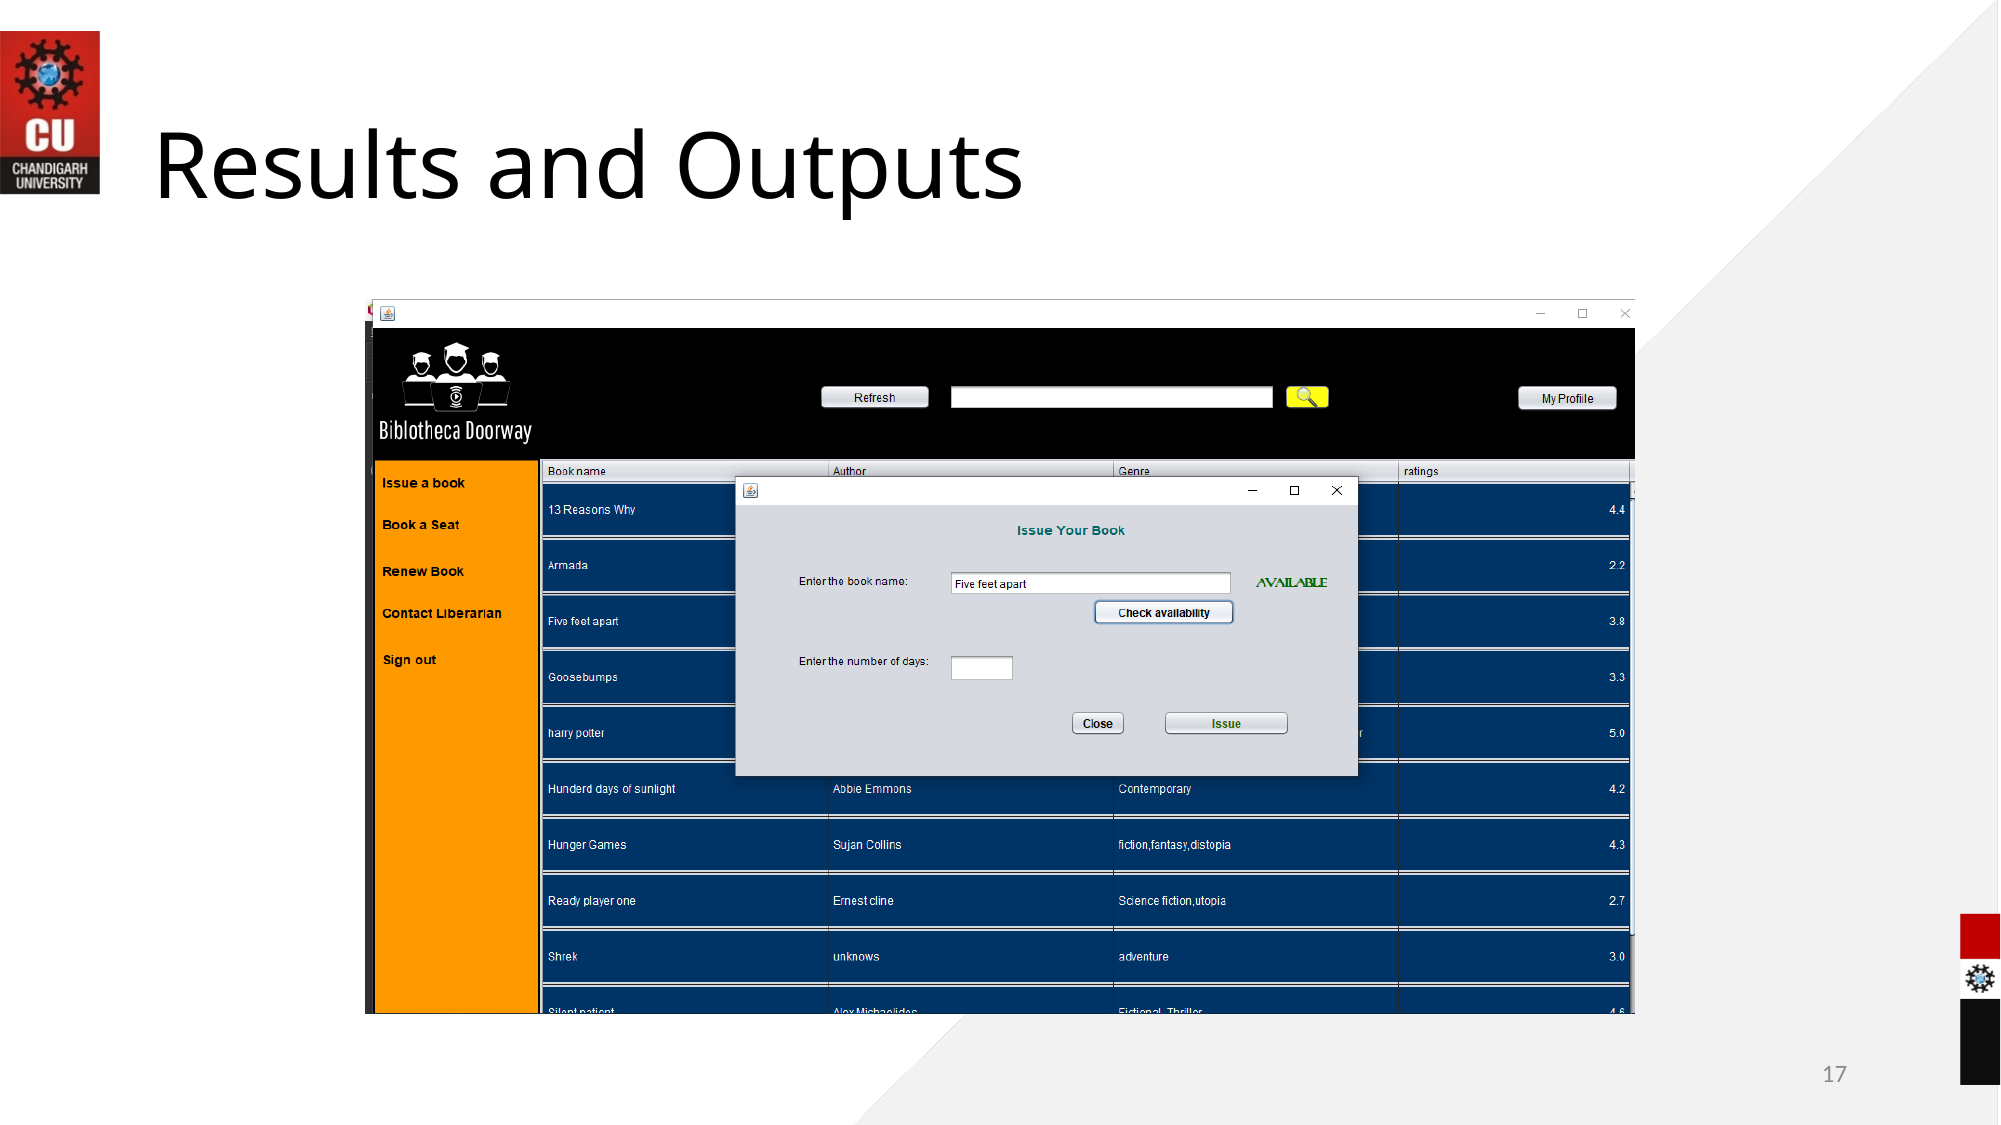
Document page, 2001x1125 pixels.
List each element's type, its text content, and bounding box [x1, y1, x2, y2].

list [365, 299, 1635, 1014]
slide_number 17 [1412, 1042, 1863, 1103]
picture [0, 0, 2001, 1125]
title Results and Outputs [137, 59, 1863, 278]
